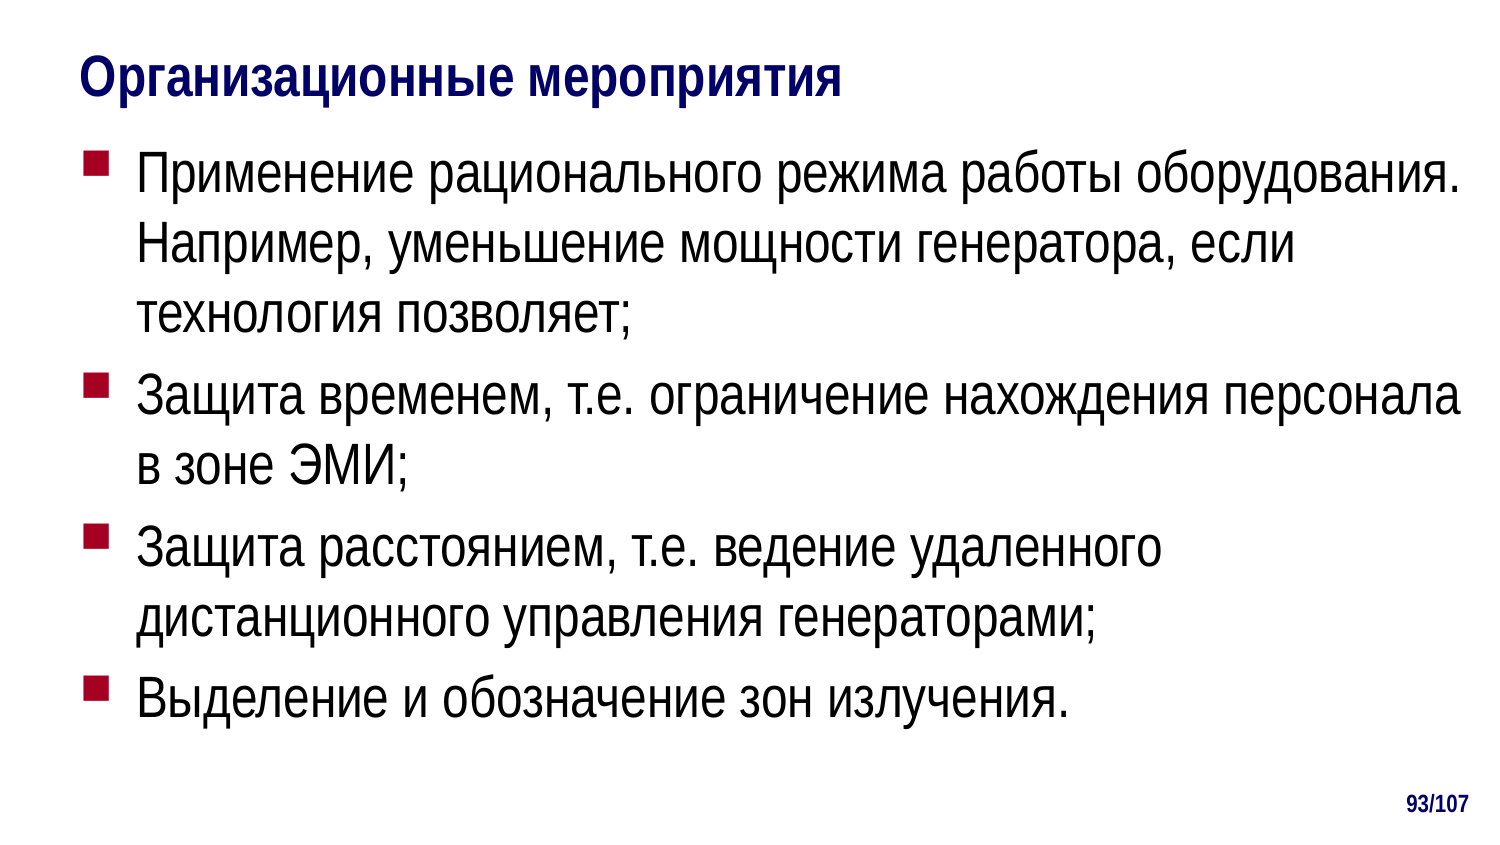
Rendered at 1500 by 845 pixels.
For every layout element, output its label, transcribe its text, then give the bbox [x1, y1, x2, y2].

list Применение рационального режима работы оборудования. Например, уменьшение мощности генератора, если технология позволяет; Защита временем, т.е. ограничение нахождения персонала в зоне ЭМИ; Защита расстоянием, т.е. ведение удаленного дистанционного управления генераторами; Выделение и обозначение зон излучения. [64, 126, 1483, 789]
title Организационные мероприятия [64, 32, 1483, 115]
